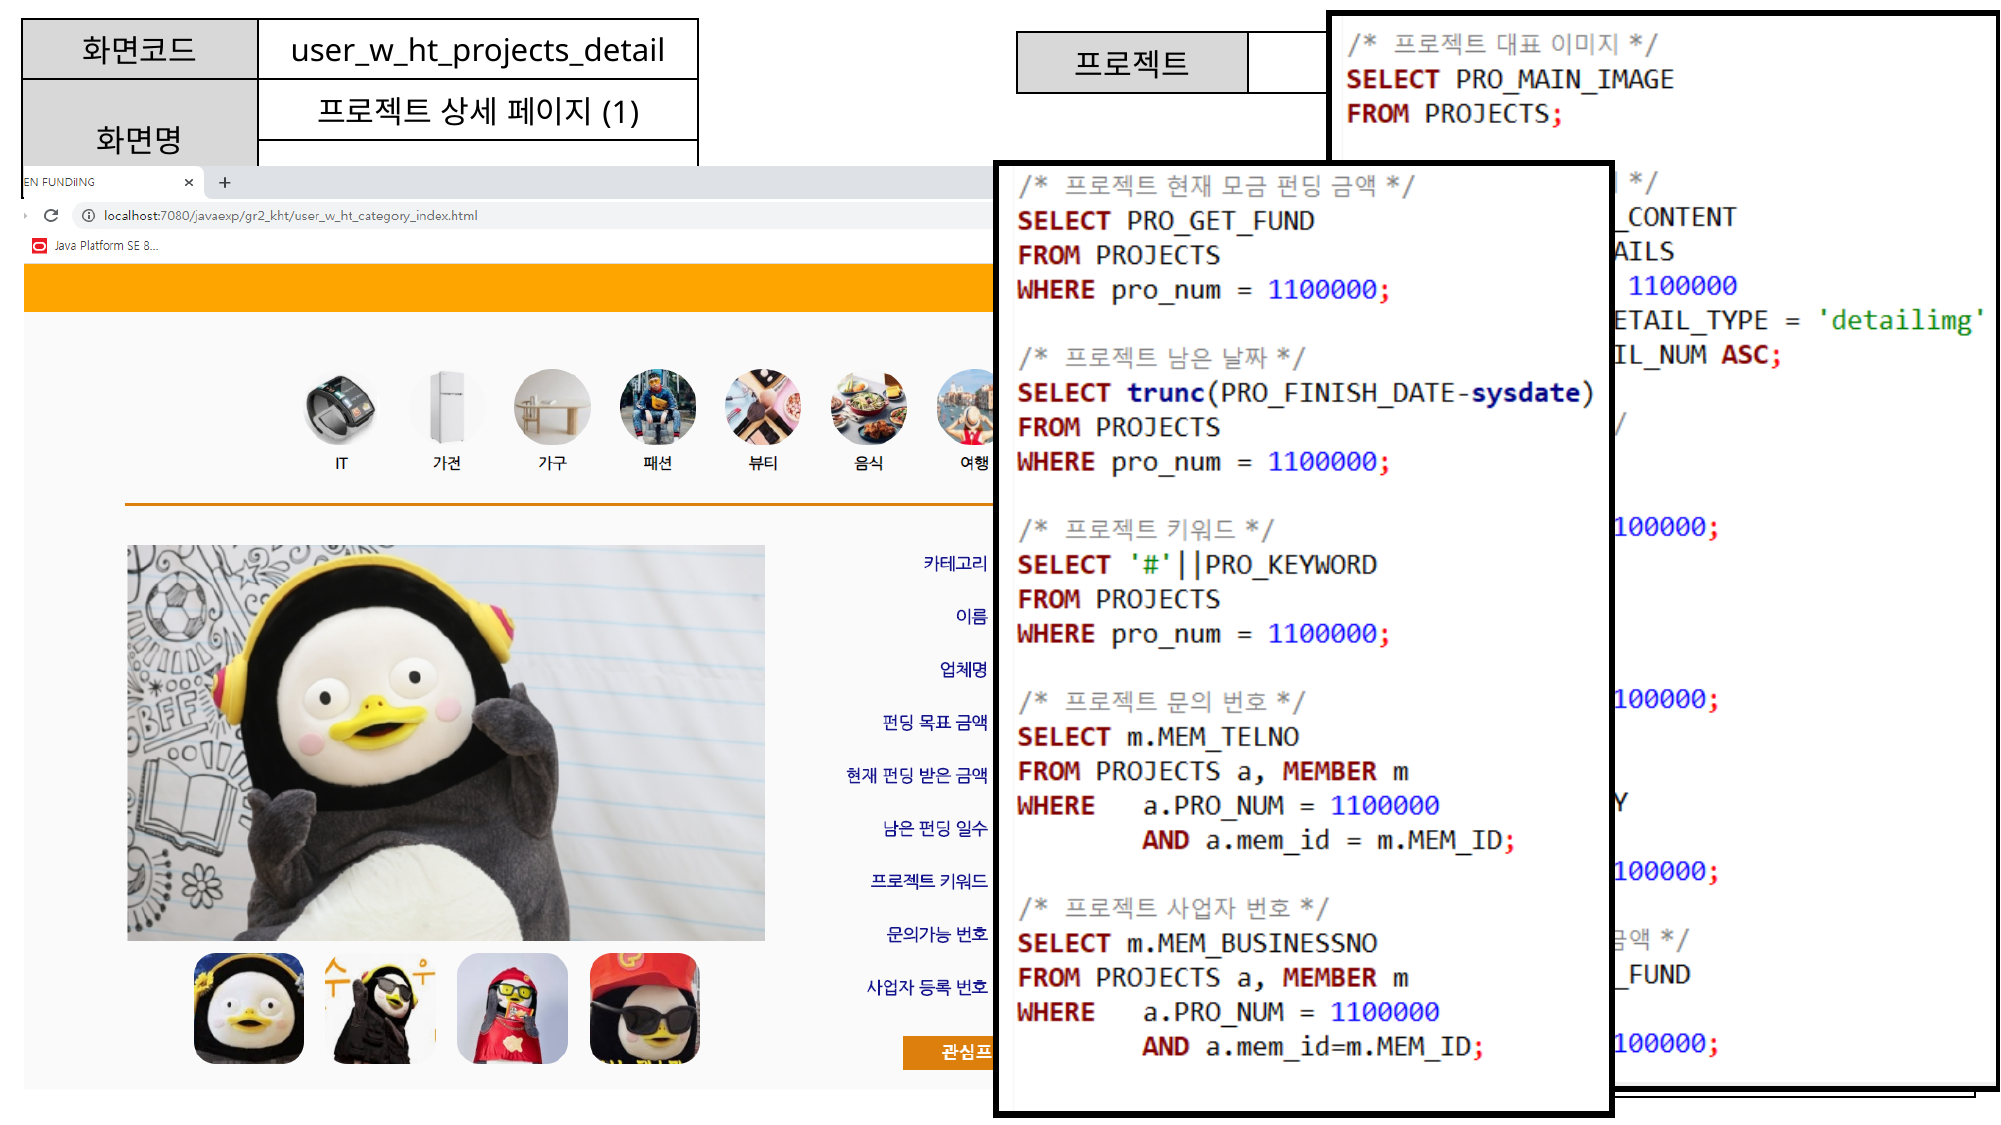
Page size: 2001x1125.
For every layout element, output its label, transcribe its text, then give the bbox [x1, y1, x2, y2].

table_header 화면코드 [23, 20, 257, 78]
table_cell 프로젝트 상세 페이지(1) [259, 80, 697, 139]
table_header user_w_ht_projects_detail [259, 20, 697, 78]
table_header 프로젝트 [1018, 33, 1247, 92]
picture [24, 15, 1996, 1112]
table_cell 화면명 [23, 80, 257, 197]
table_header [1249, 33, 1326, 92]
table_cell [259, 141, 697, 166]
table_cell [1615, 1092, 1974, 1096]
